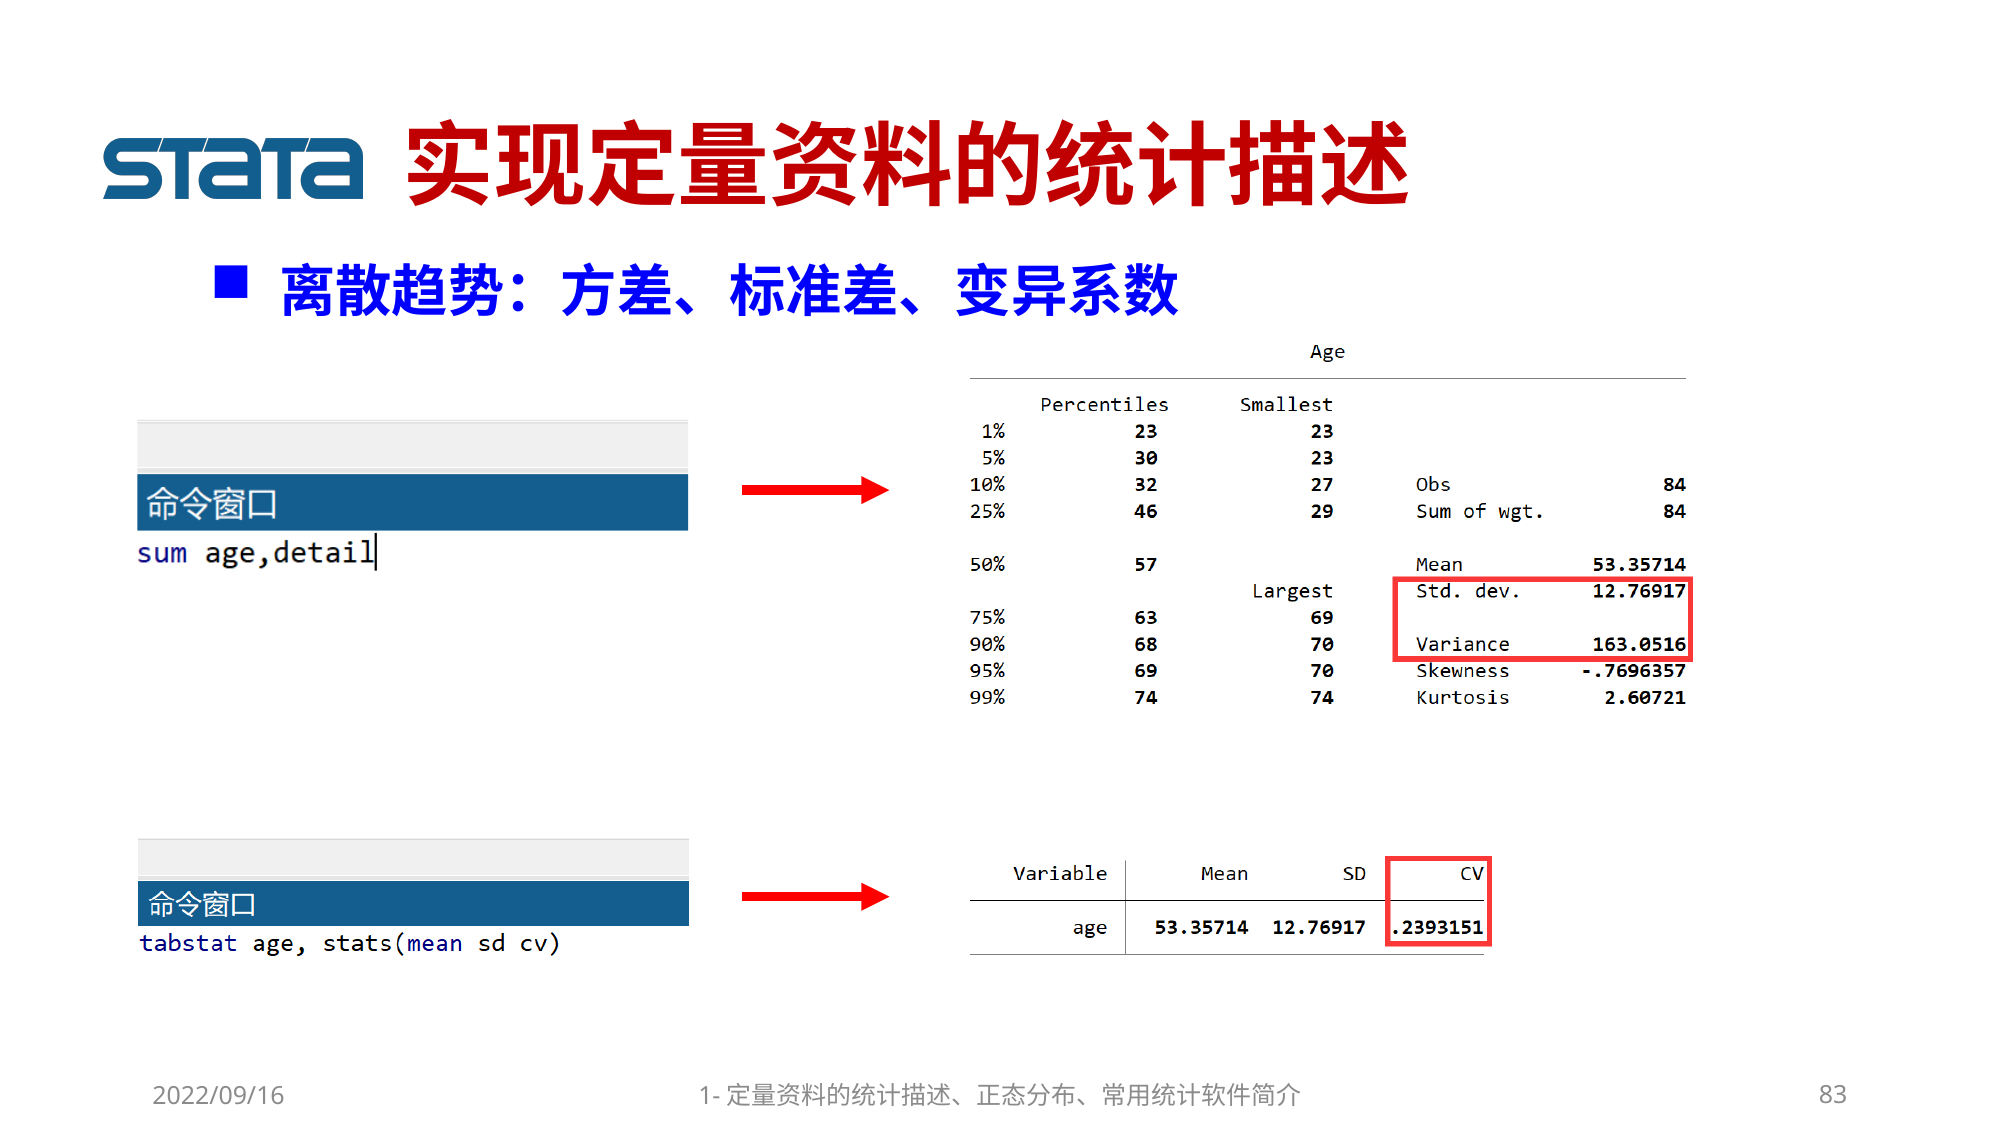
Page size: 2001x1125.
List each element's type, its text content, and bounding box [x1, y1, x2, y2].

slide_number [137, 1065, 588, 1125]
picture [103, 138, 363, 199]
text_box 离散趋势：方差、标准差、变异系数 [195, 214, 1584, 335]
footer 1-定量资料的统计描述、正态分布、常用统计软件简介 [644, 1065, 1356, 1125]
title 实现定量资料的统计描述 [137, 59, 1863, 278]
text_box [137, 335, 1693, 977]
slide_number 83 [1412, 1065, 1863, 1125]
